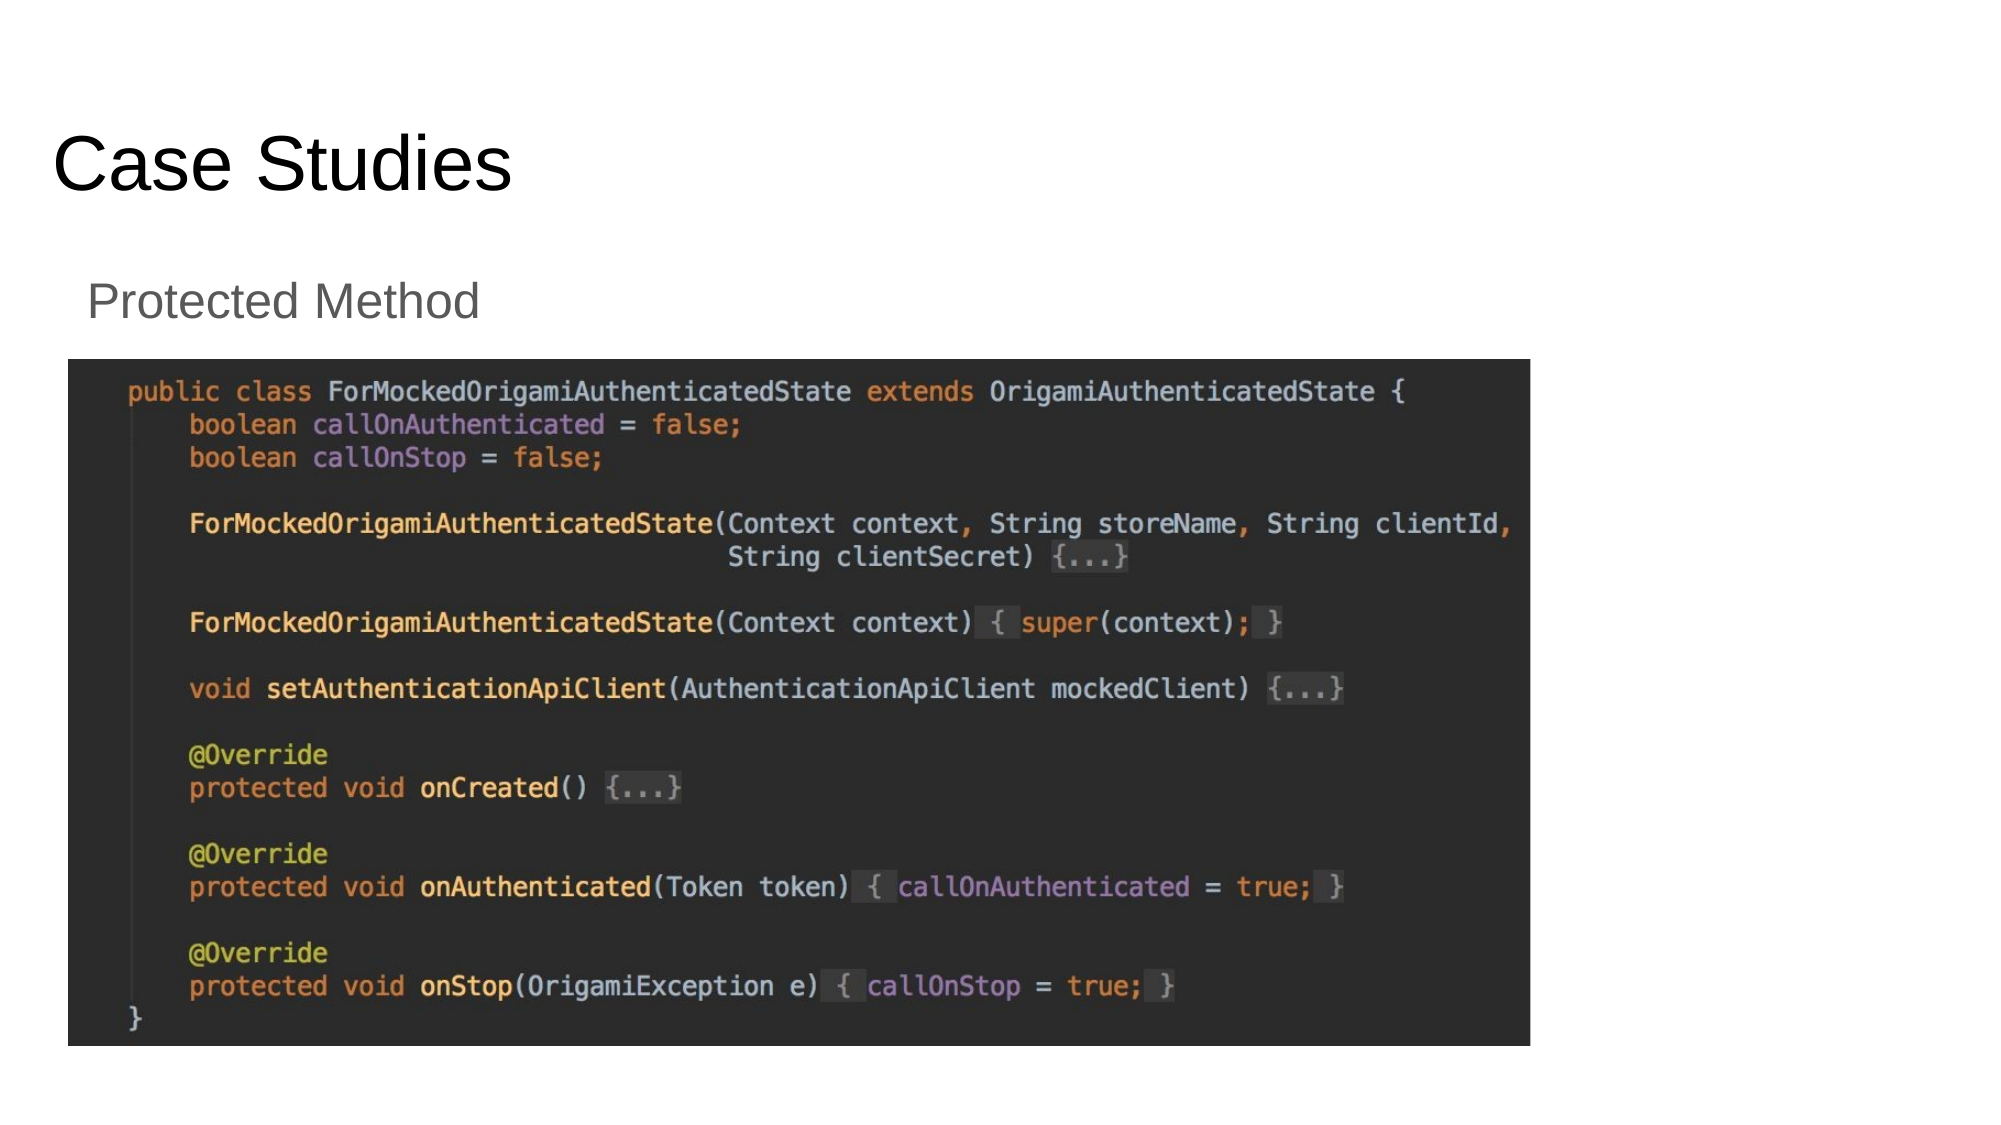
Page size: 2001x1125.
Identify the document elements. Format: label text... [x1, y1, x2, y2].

text_box Protected Method [84, 266, 484, 329]
text_box [68, 359, 1531, 1046]
text_box Case Studies [49, 110, 517, 207]
